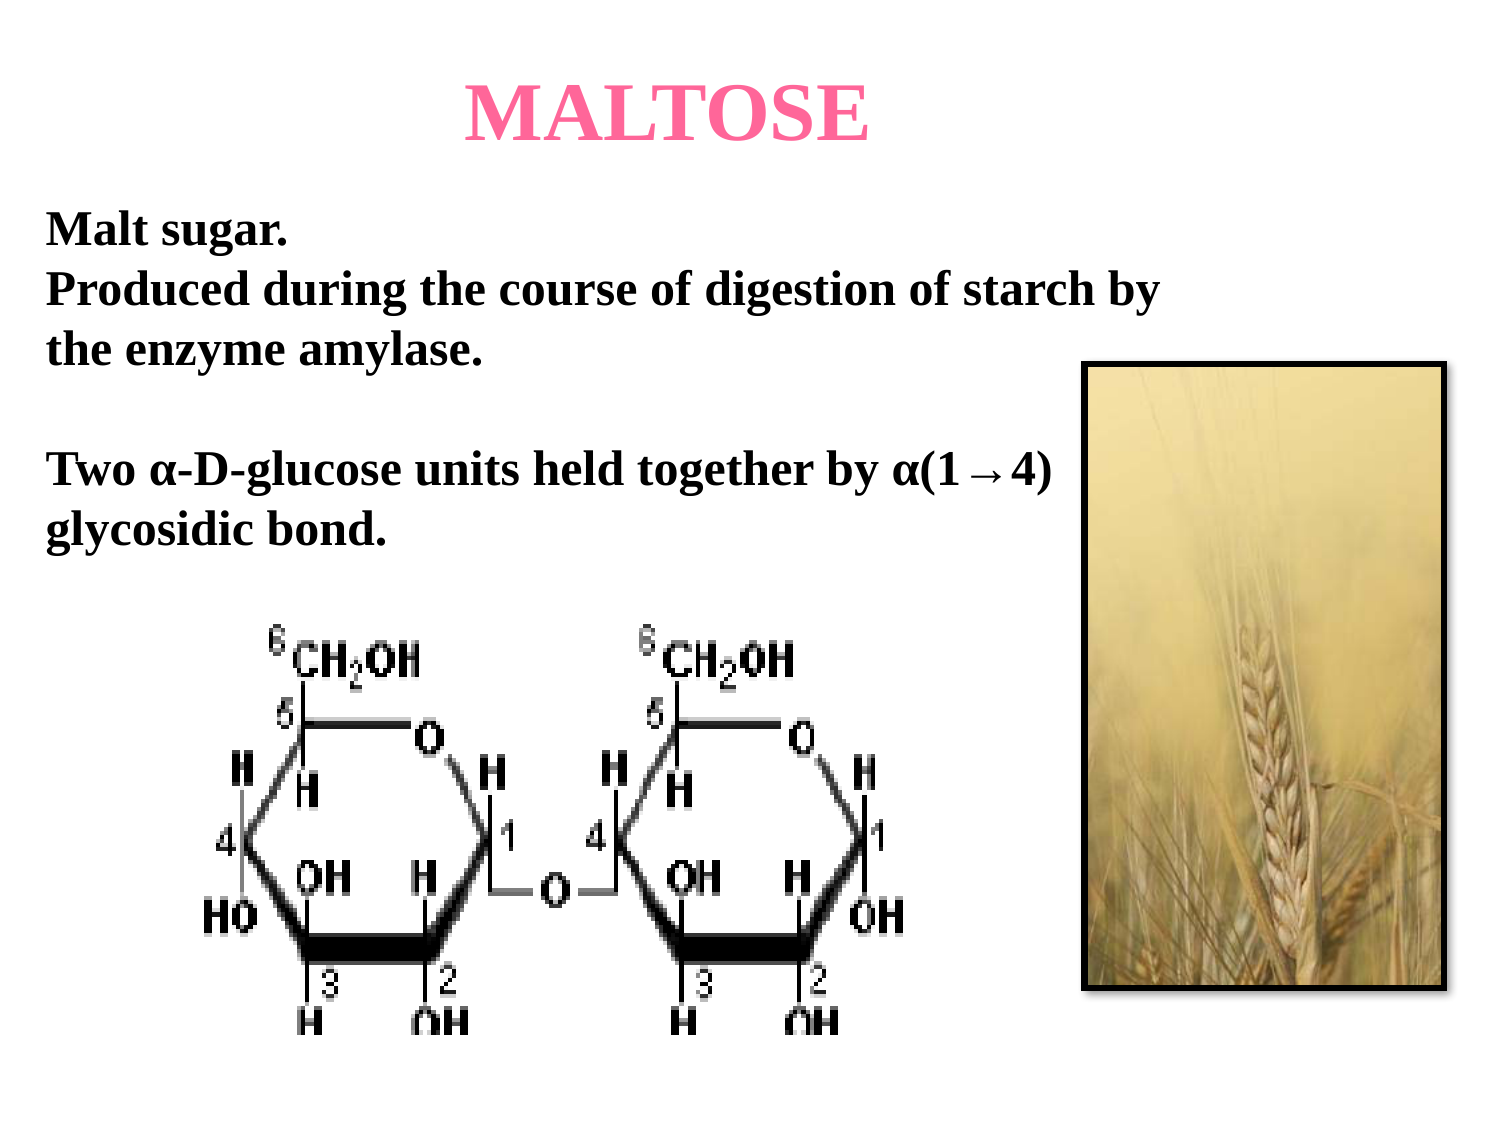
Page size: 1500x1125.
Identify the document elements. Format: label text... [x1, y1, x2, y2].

text_box MALTOSE [449, 49, 994, 165]
text_box Malt sugar. Produced during the course of digestion of starch by the enzyme amylase. Two α-D-glucose units held together by α(1→4) glycosidic bond. [30, 188, 1219, 564]
picture [188, 612, 929, 1036]
picture [1087, 366, 1441, 986]
